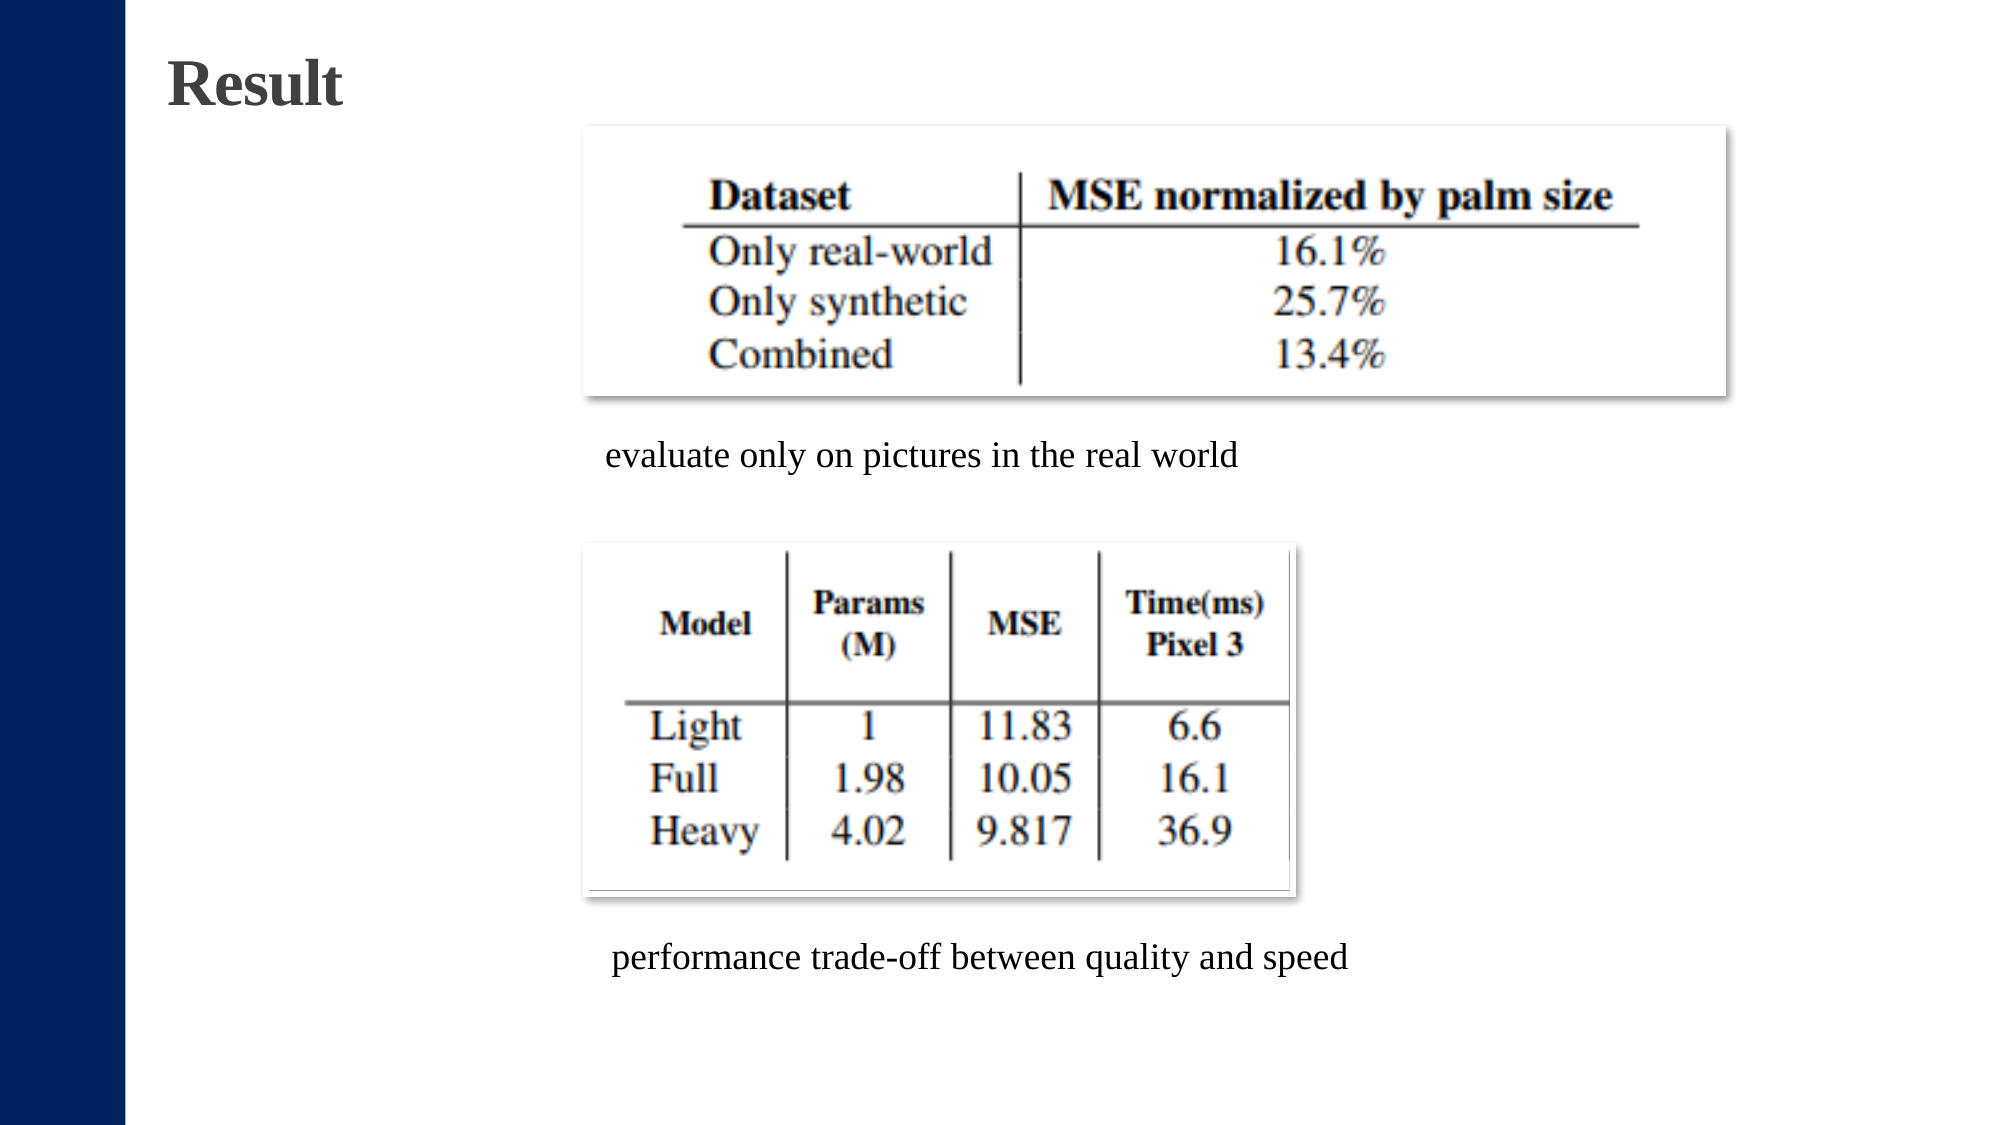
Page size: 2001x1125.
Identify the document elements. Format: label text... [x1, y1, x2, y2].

picture [588, 131, 1720, 391]
picture [588, 549, 1291, 892]
title Result [152, 7, 687, 163]
text_box evaluate only on pictures in the real world [589, 422, 1274, 483]
text_box performance trade-off between quality and speed [596, 924, 1404, 985]
